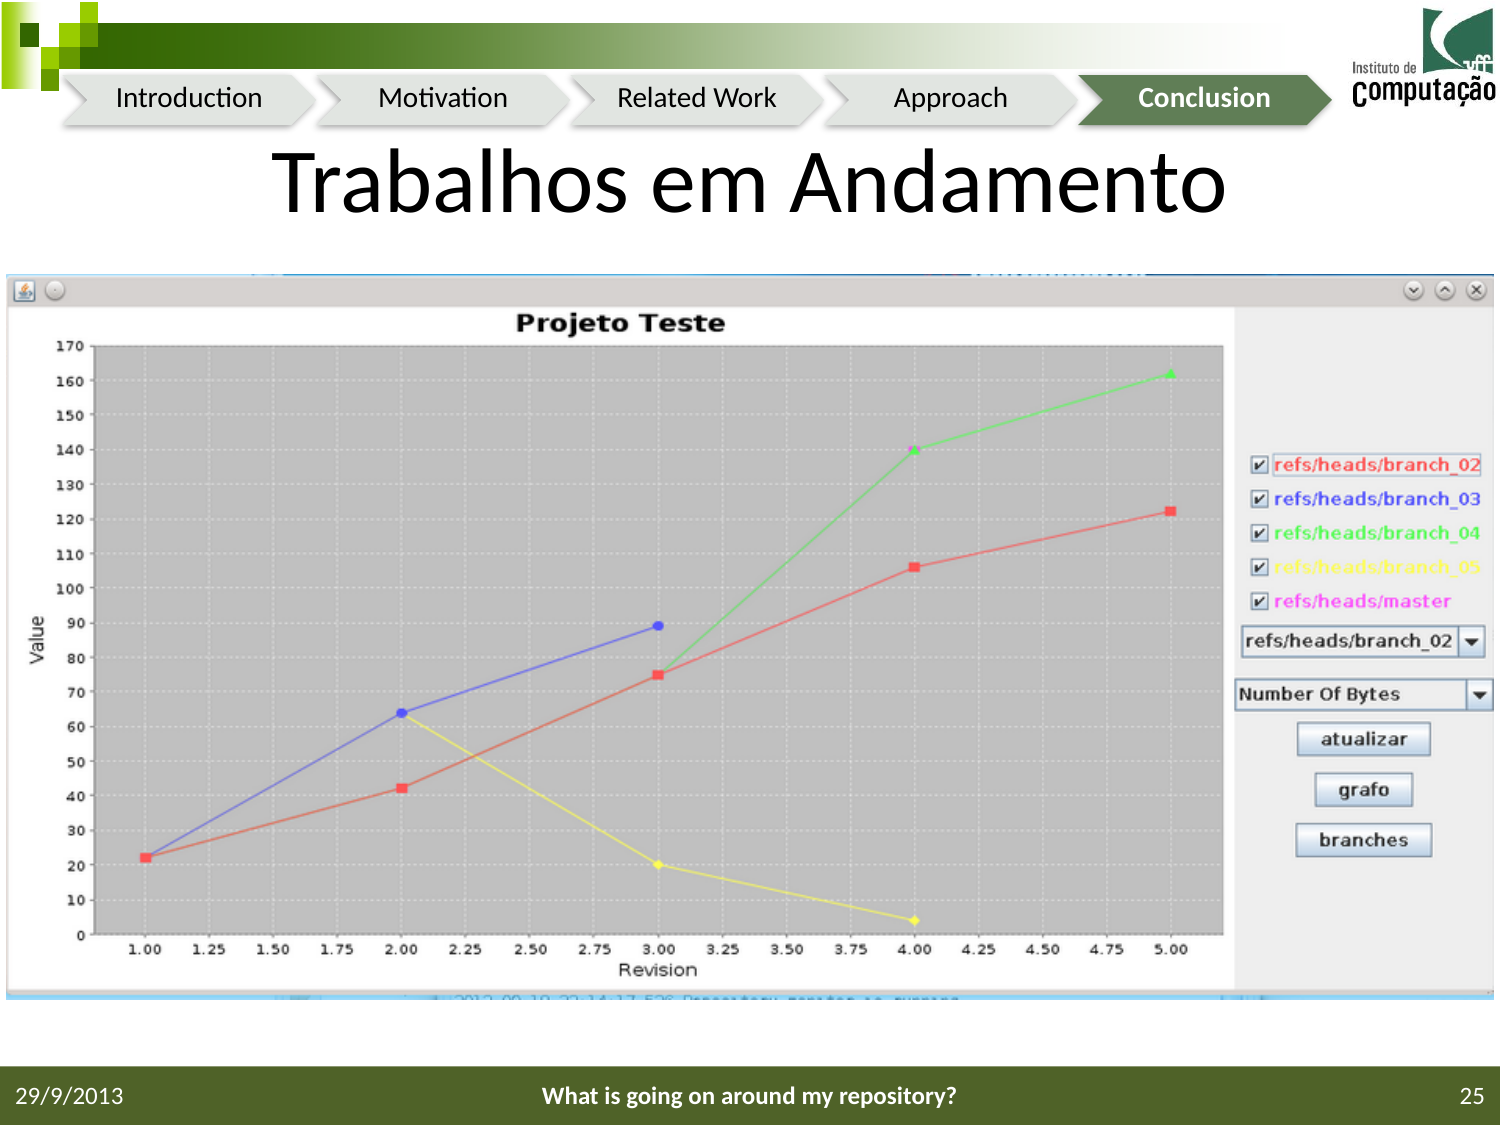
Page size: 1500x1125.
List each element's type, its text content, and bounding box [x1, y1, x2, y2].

footer What is going on around my repository? [412, 1065, 1088, 1125]
title Trabalhos em Andamento [23, 82, 1477, 270]
slide_number 25 [1149, 1065, 1500, 1125]
picture [5, 274, 1494, 1001]
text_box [62, 74, 1333, 126]
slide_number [0, 1065, 350, 1125]
